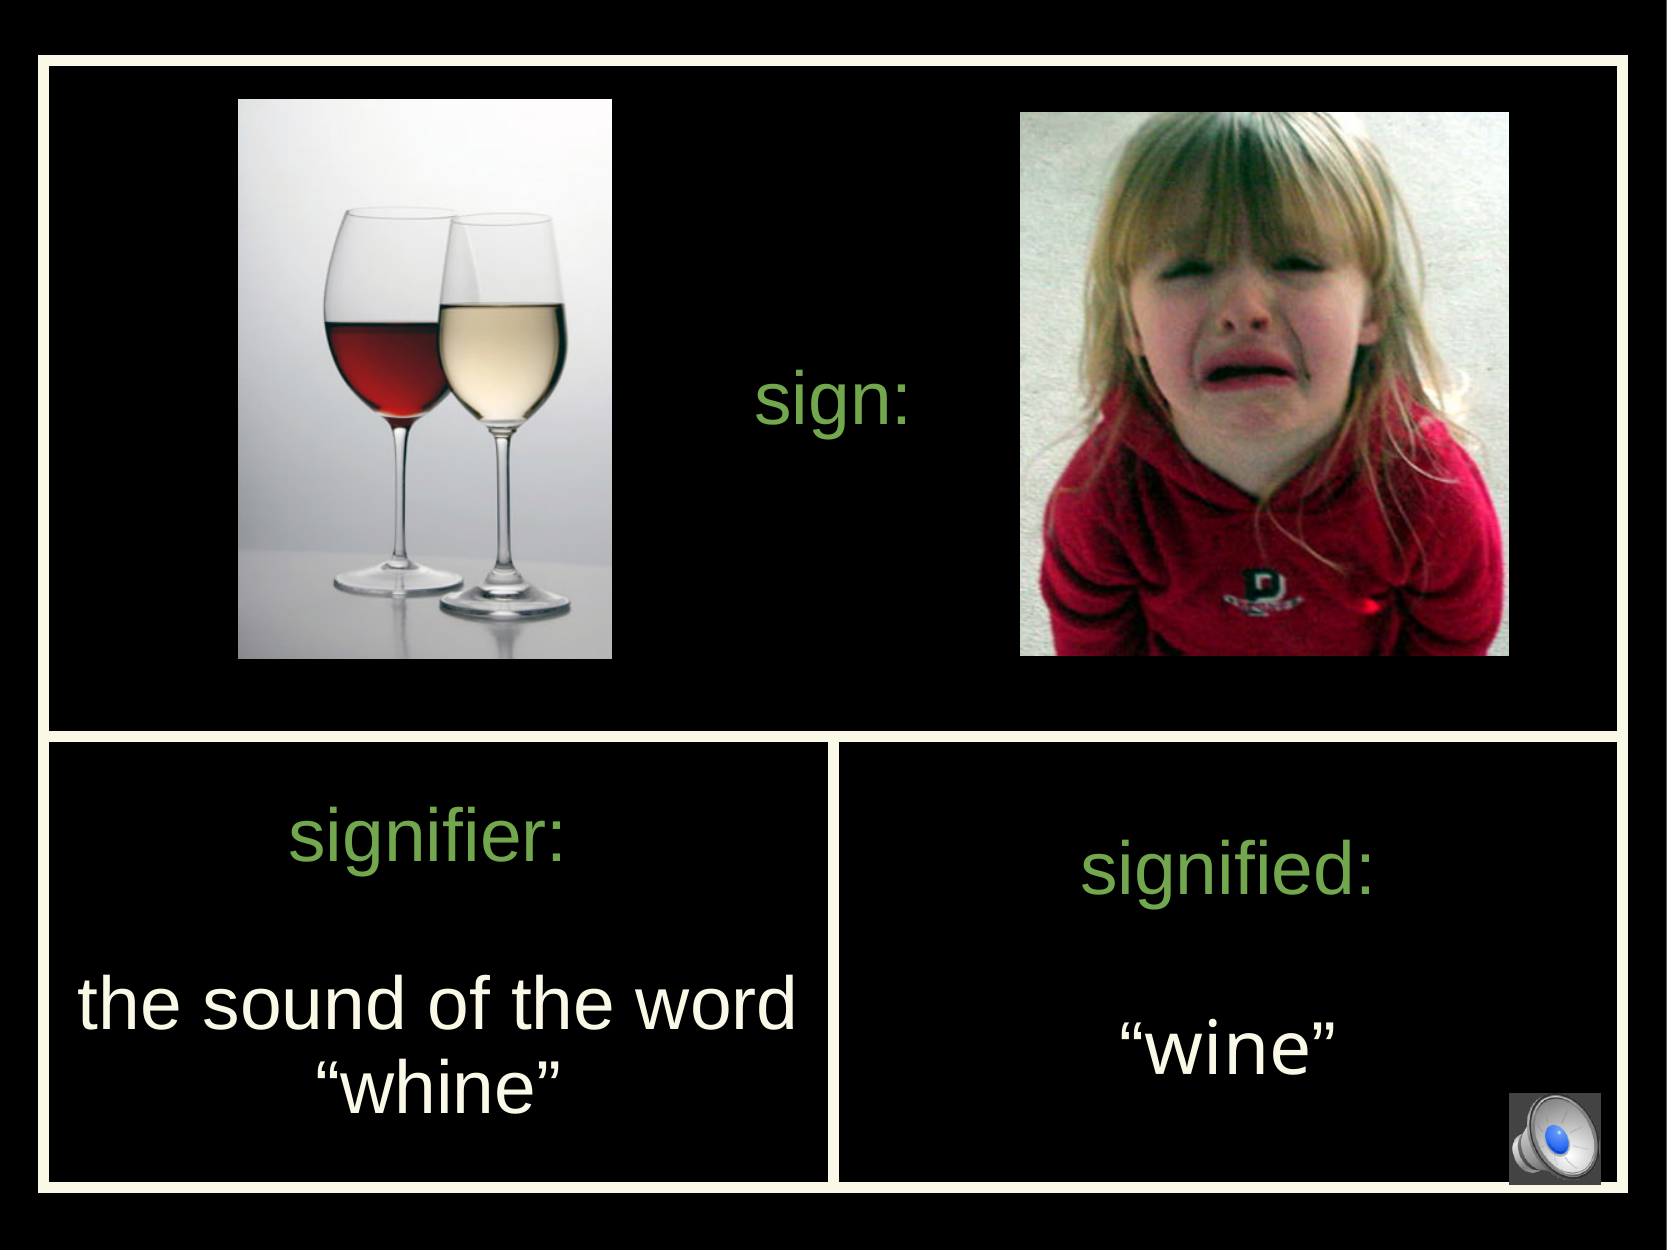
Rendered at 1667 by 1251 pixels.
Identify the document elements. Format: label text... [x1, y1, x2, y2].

picture [238, 99, 612, 659]
picture [1508, 1091, 1603, 1186]
table_header sign: [49, 66, 1617, 731]
picture [1020, 112, 1509, 656]
table_cell signified: “wine” [839, 742, 1617, 1182]
table_cell signifier: the sound of the word “whine” [49, 742, 828, 1182]
